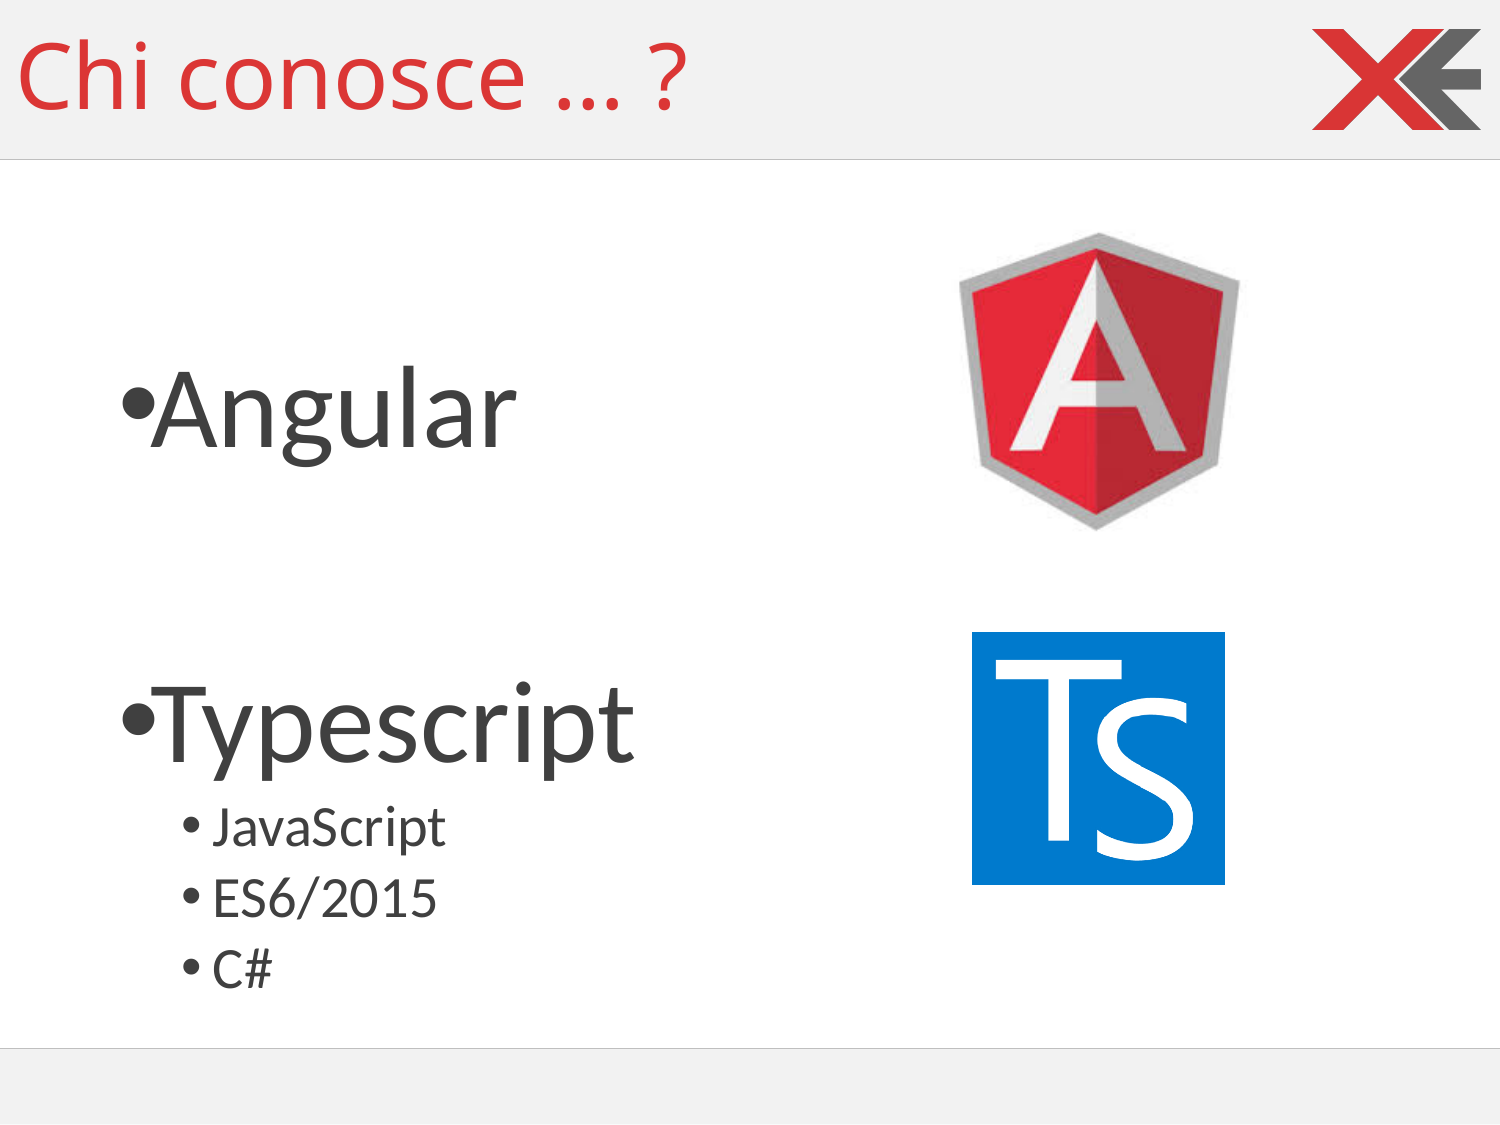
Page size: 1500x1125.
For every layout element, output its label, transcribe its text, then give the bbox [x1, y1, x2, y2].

picture [922, 205, 1275, 558]
title Chi conosce … ? [0, 6, 1294, 153]
picture [972, 632, 1225, 885]
picture [1312, 29, 1481, 130]
list Angular Typescript JavaScript ES6/2015 C# [103, 182, 1397, 1014]
